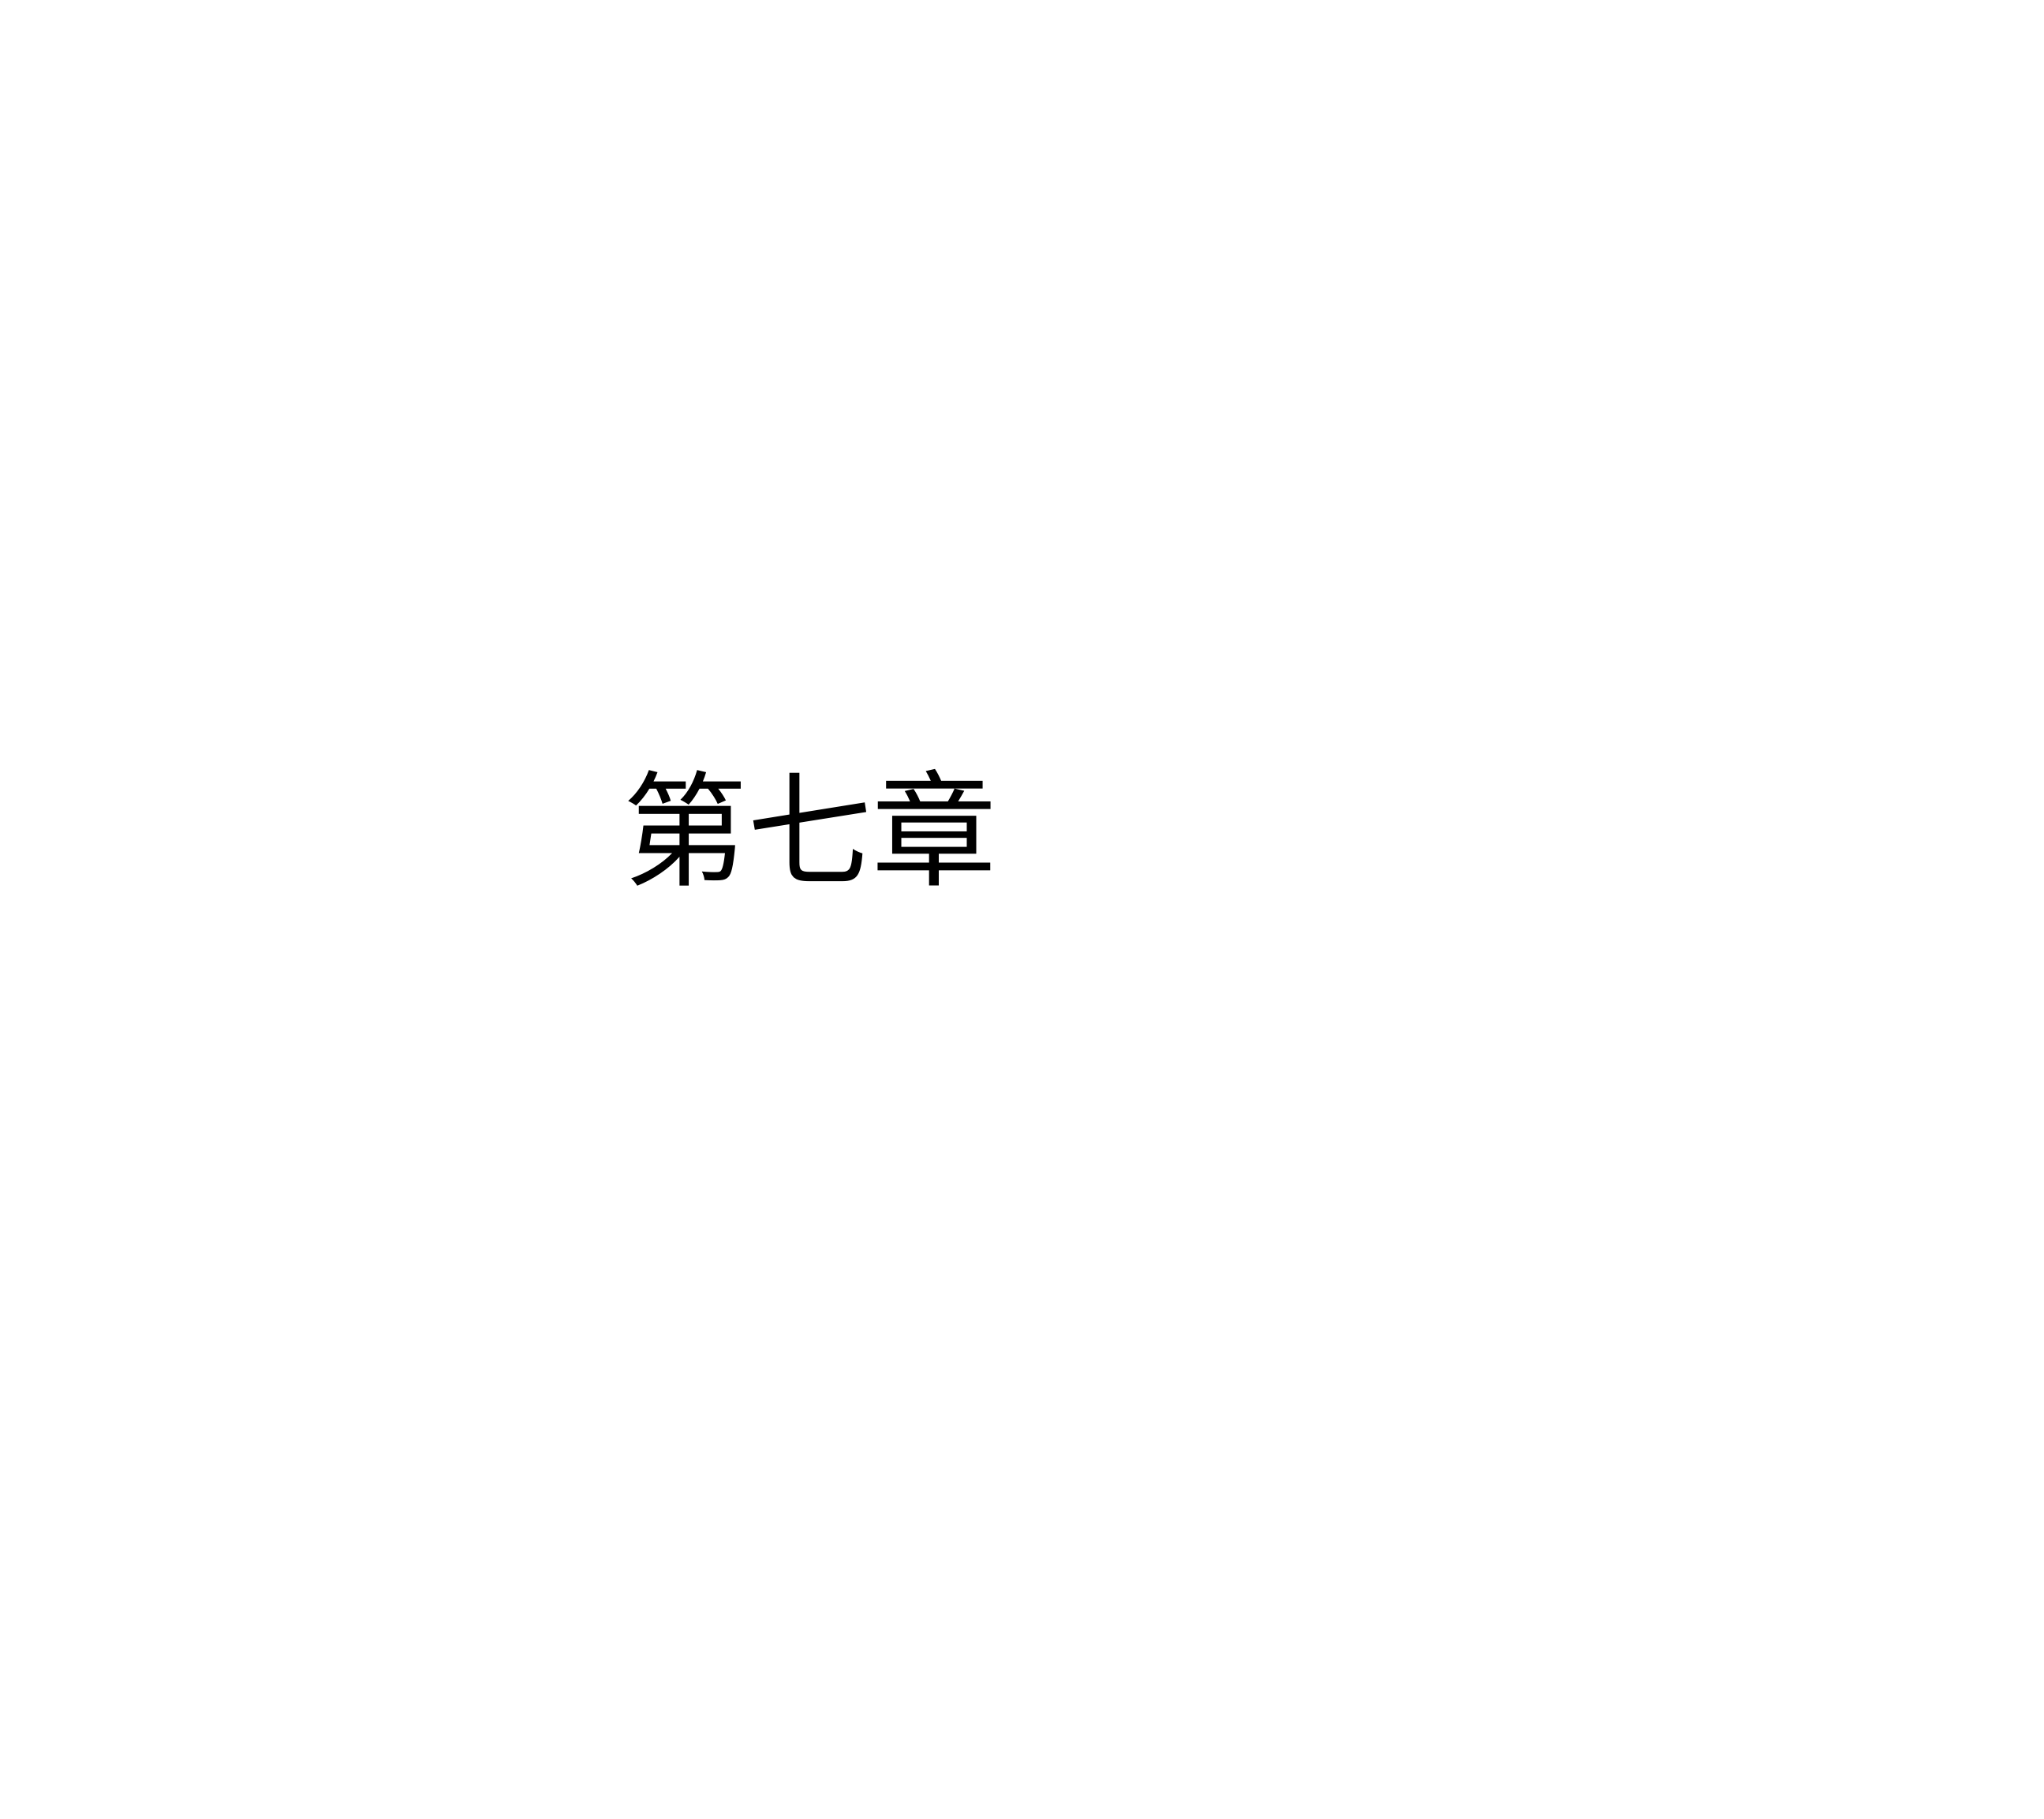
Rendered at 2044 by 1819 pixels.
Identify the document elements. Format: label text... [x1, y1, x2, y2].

title 第七章 [611, 659, 2044, 1011]
